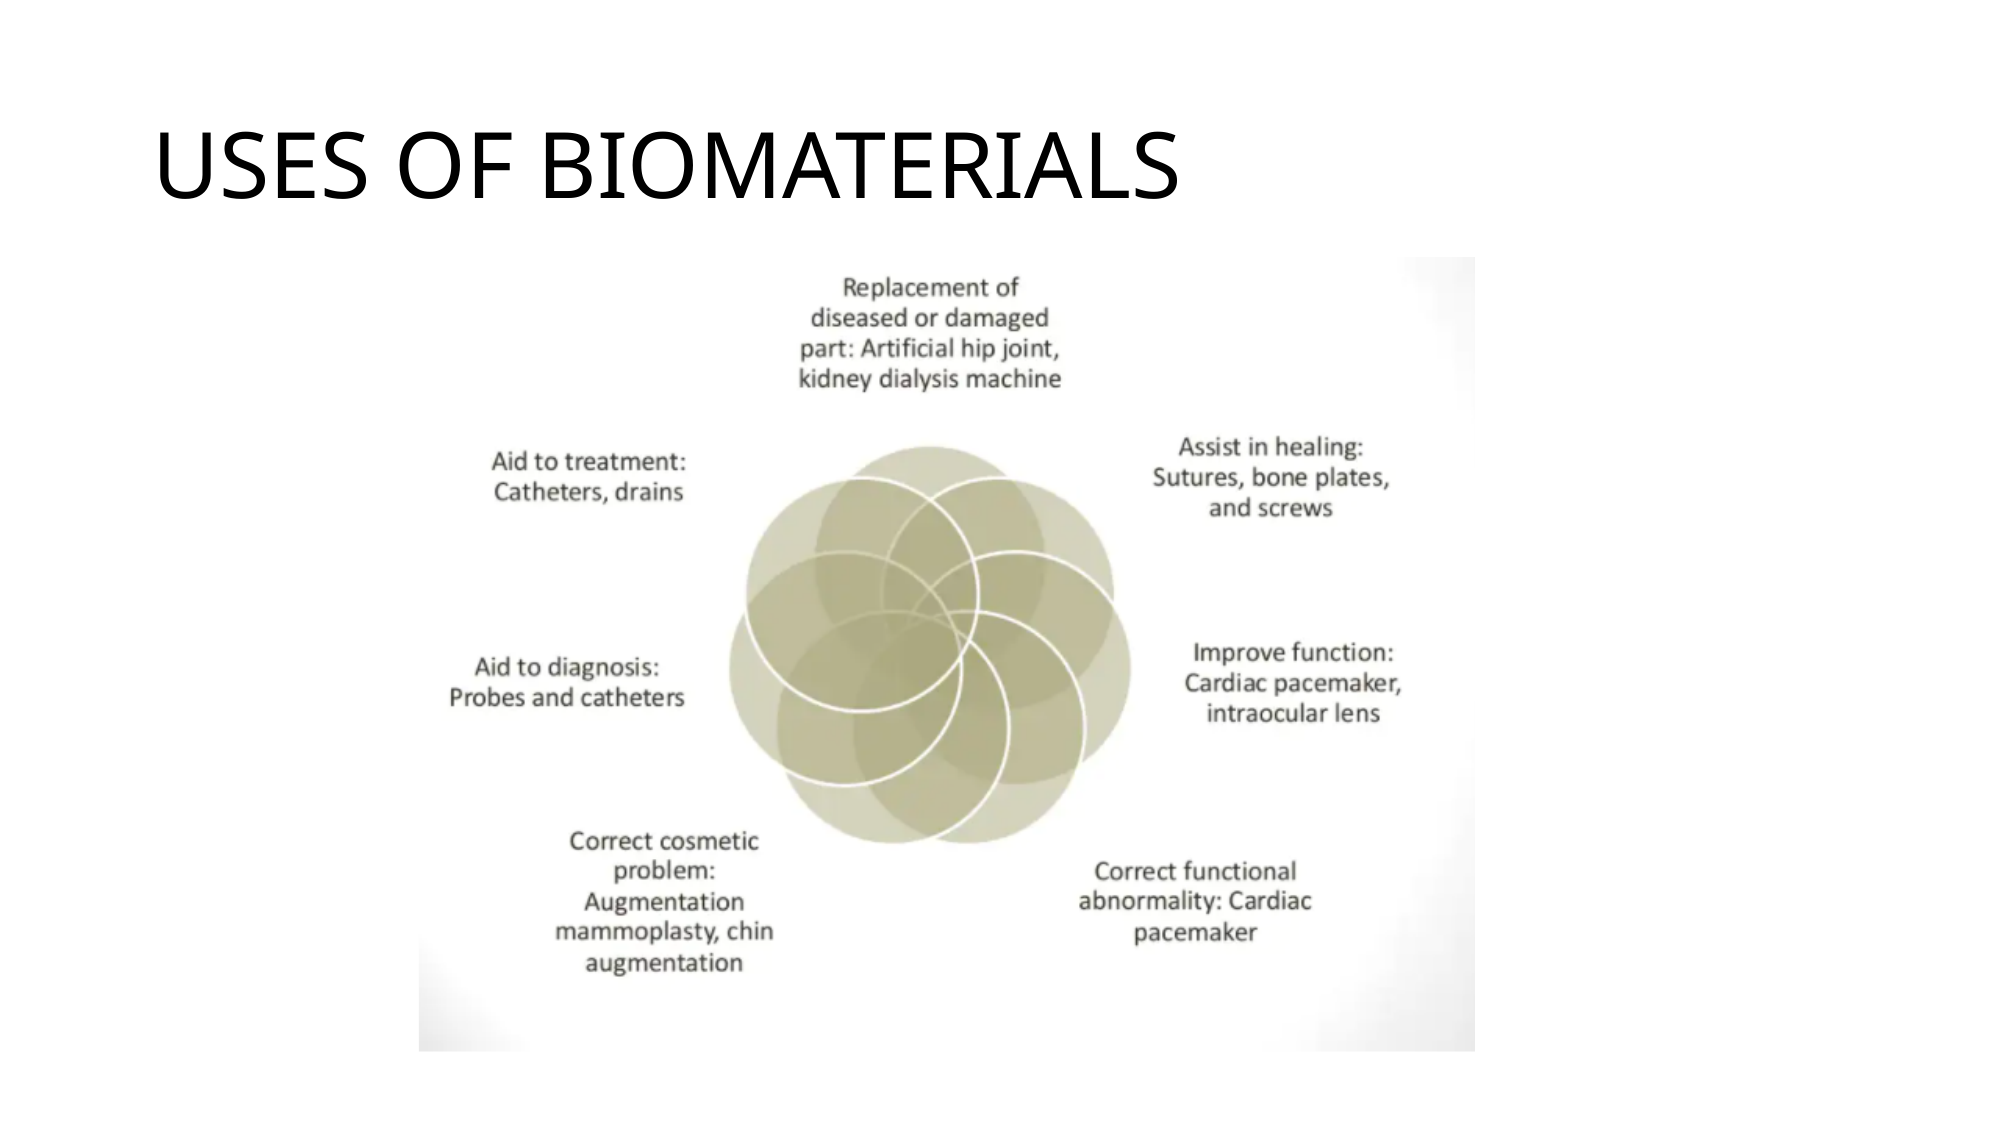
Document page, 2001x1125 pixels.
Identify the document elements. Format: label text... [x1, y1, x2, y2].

picture [418, 257, 1475, 1055]
title USES OF BIOMATERIALS [137, 59, 1863, 278]
